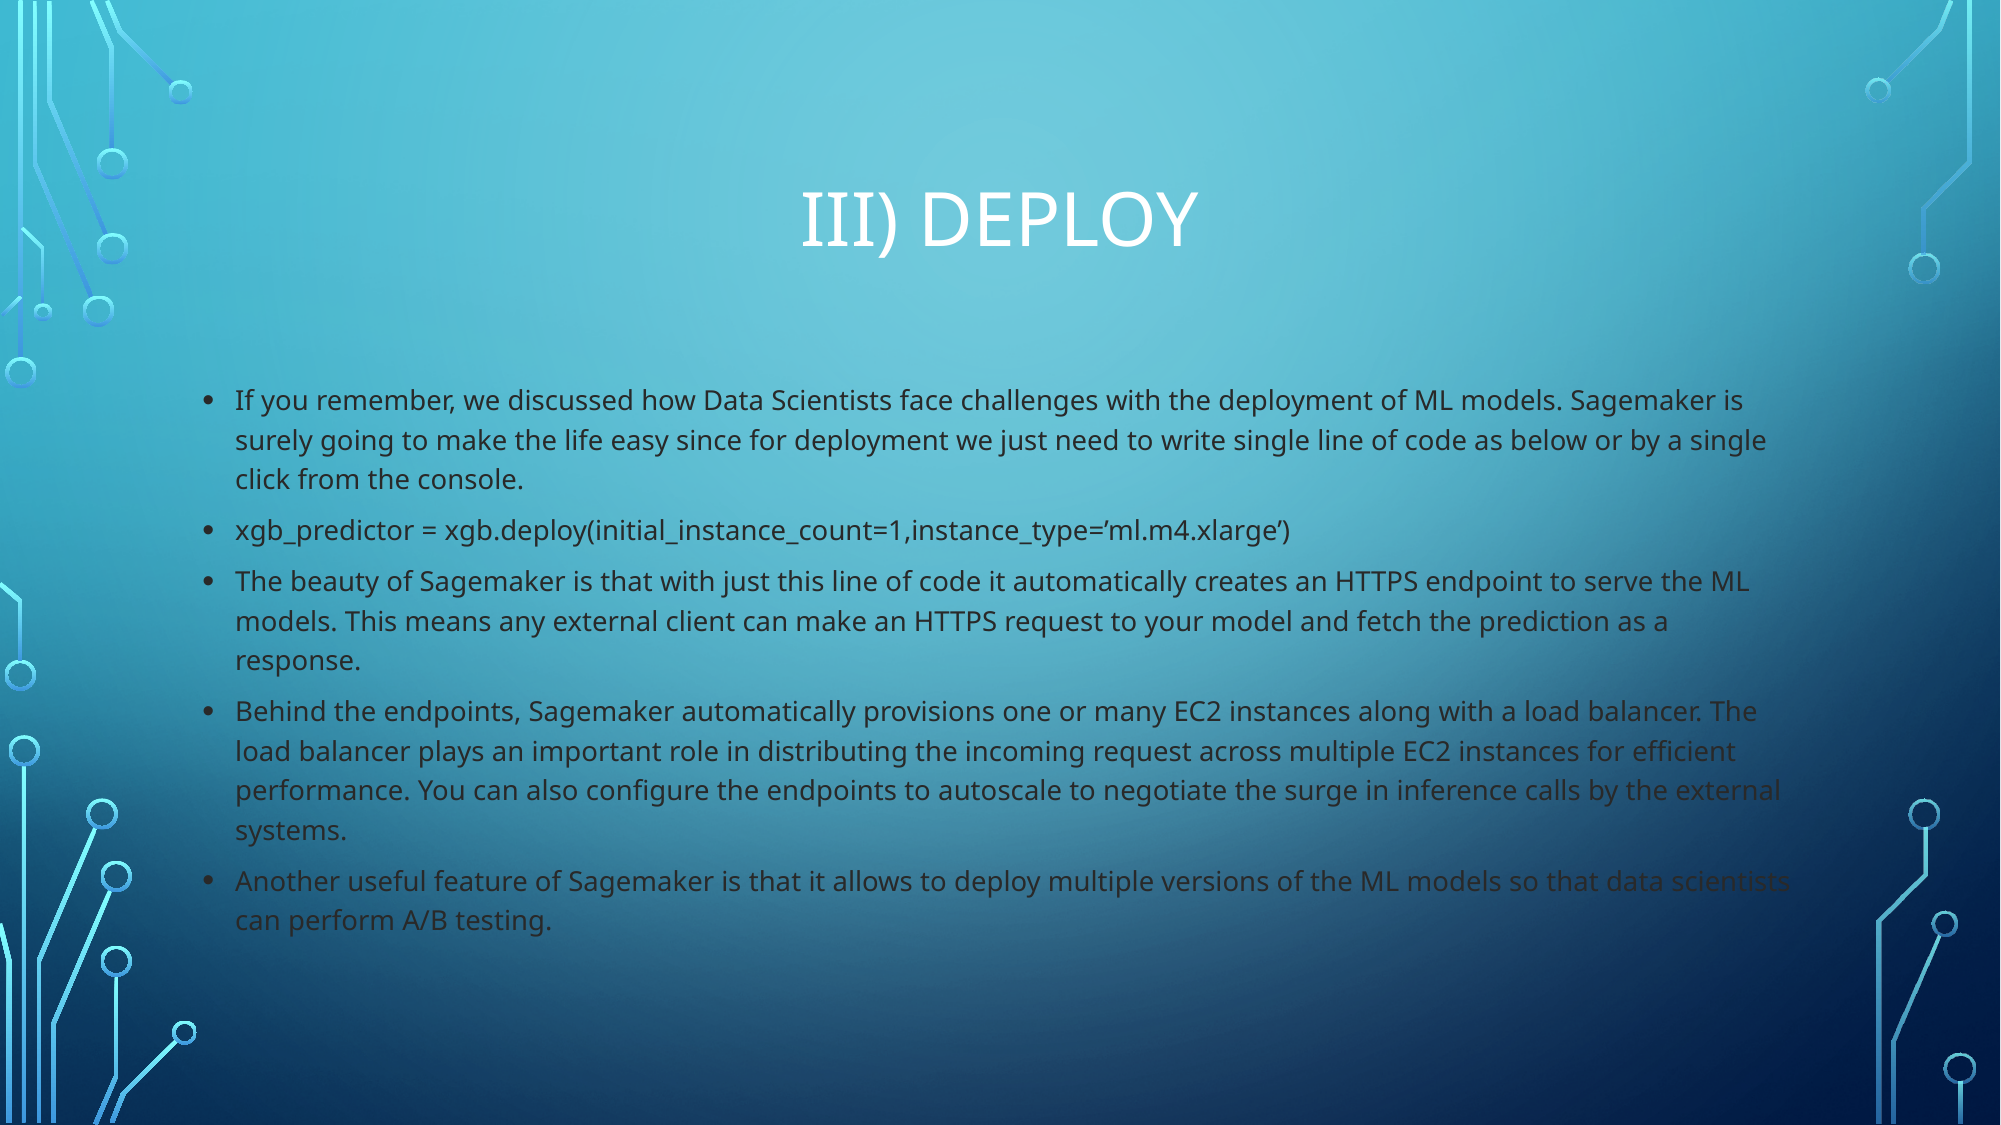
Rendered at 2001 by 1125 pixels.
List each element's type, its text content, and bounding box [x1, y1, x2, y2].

title iii) Deploy [187, 101, 1813, 344]
list If you remember, we discussed how Data Scientists face challenges with the deployment of ML models. Sagemaker is surely going to make the life easy since for deployment we just need to write single line of code as below or by a single click from the console. xgb_predictor = xgb.deploy(initial_instance_count=1,instance_type=’ml.m4.xlarge’) The beauty of Sagemaker is that with just this line of code it automatically creates an HTTPS endpoint to serve the ML models. This means any external client can make an HTTPS request to your model and fetch the prediction as a response. Behind the endpoints, Sagemaker automatically provisions one or many EC2 instances along with a load balancer. The load balancer plays an important role in distributing the incoming request across multiple EC2 instances for efficient performance. You can also configure the endpoints to autoscale to negotiate the surge in inference calls by the external systems. Another useful feature of Sagemaker is that it allows to deploy multiple versions of the ML models so that data scientists can perform A/B testing. [187, 369, 1813, 950]
